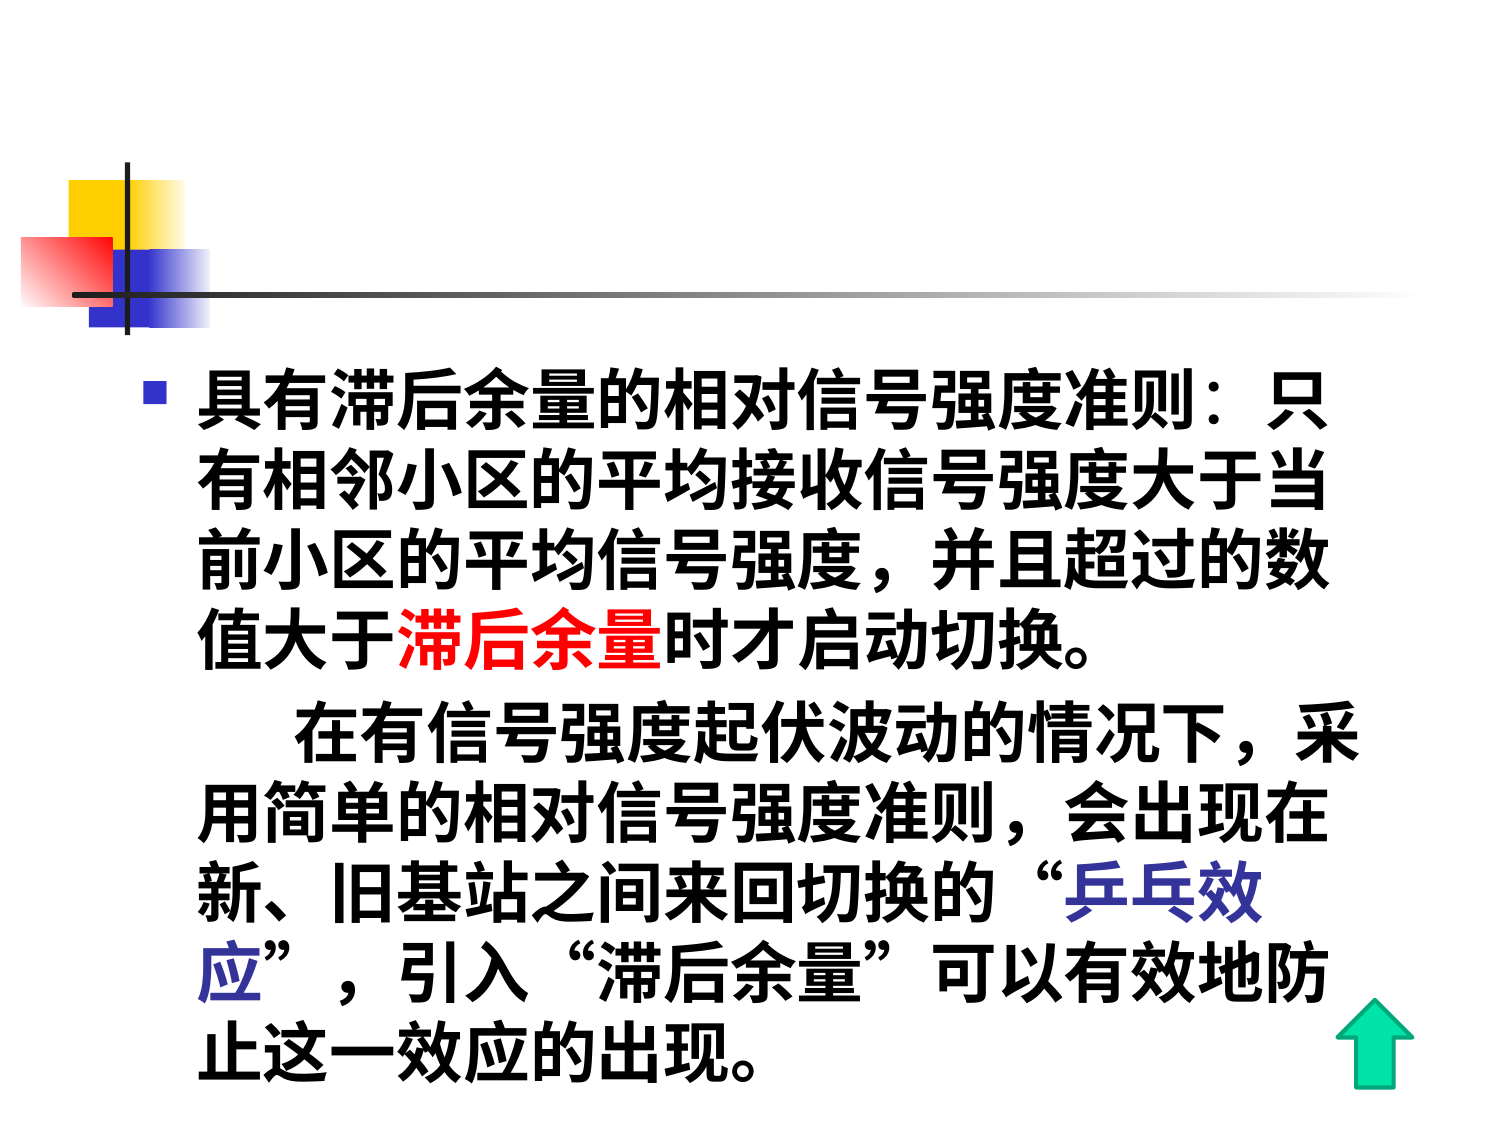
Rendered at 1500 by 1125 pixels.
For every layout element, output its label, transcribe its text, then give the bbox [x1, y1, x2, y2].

list 具有滞后余量的相对信号强度准则：只有相邻小区的平均接收信号强度大于当前小区的平均信号强度，并且超过的数值大于滞后余量时才启动切换。 在有信号强度起伏波动的情况下，采用简单的相对信号强度准则，会出现在新、旧基站之间来回切换的“乒乓效应”，引入“滞后余量”可以有效地防止这一效应的出现。 [124, 349, 1401, 1088]
text_box [1335, 997, 1415, 1090]
